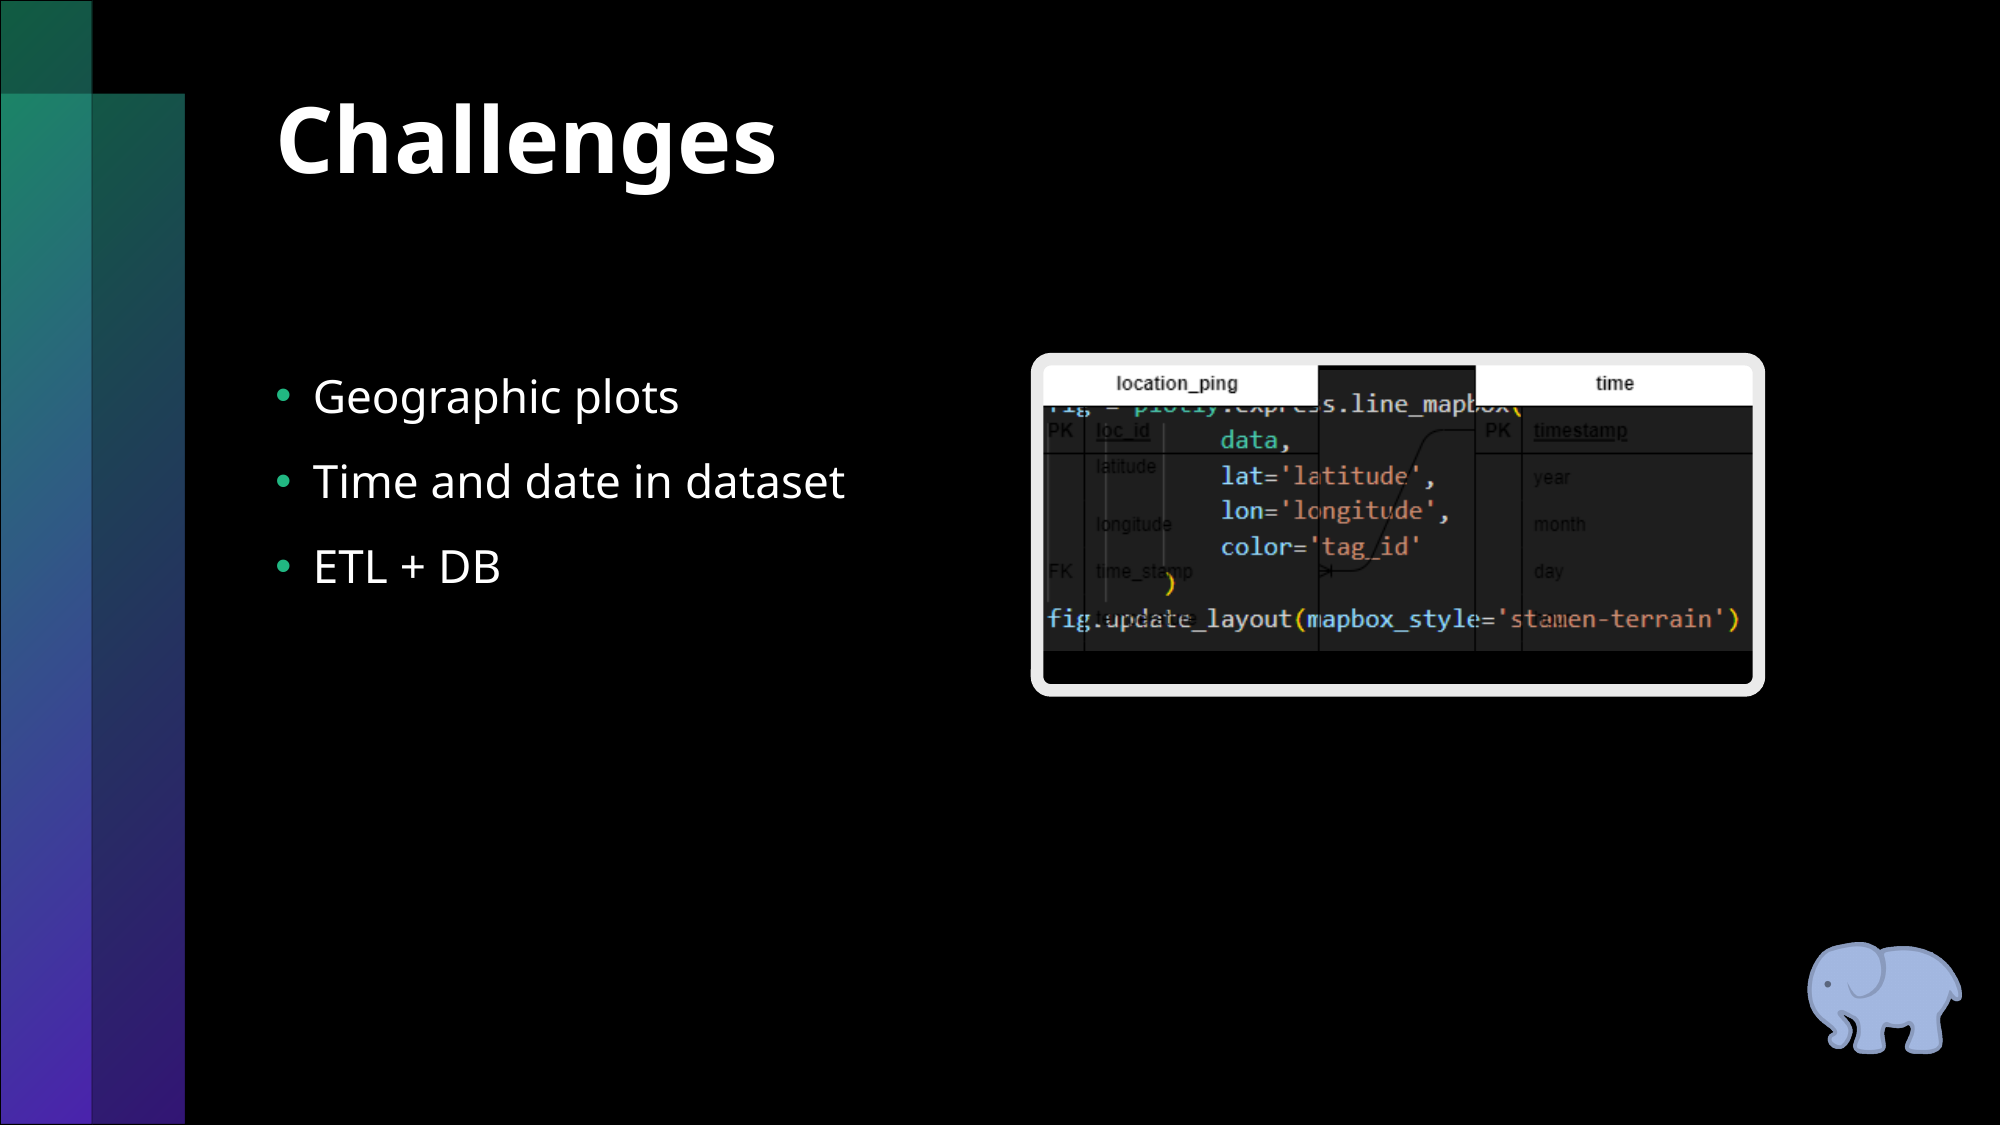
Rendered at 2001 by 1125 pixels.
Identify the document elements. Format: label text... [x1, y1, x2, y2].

picture [1806, 942, 1962, 1055]
list Geographic plots Time and date in dataset ETL + DB [260, 354, 1817, 999]
picture [1037, 359, 1759, 691]
title Challenges [260, 74, 1817, 329]
